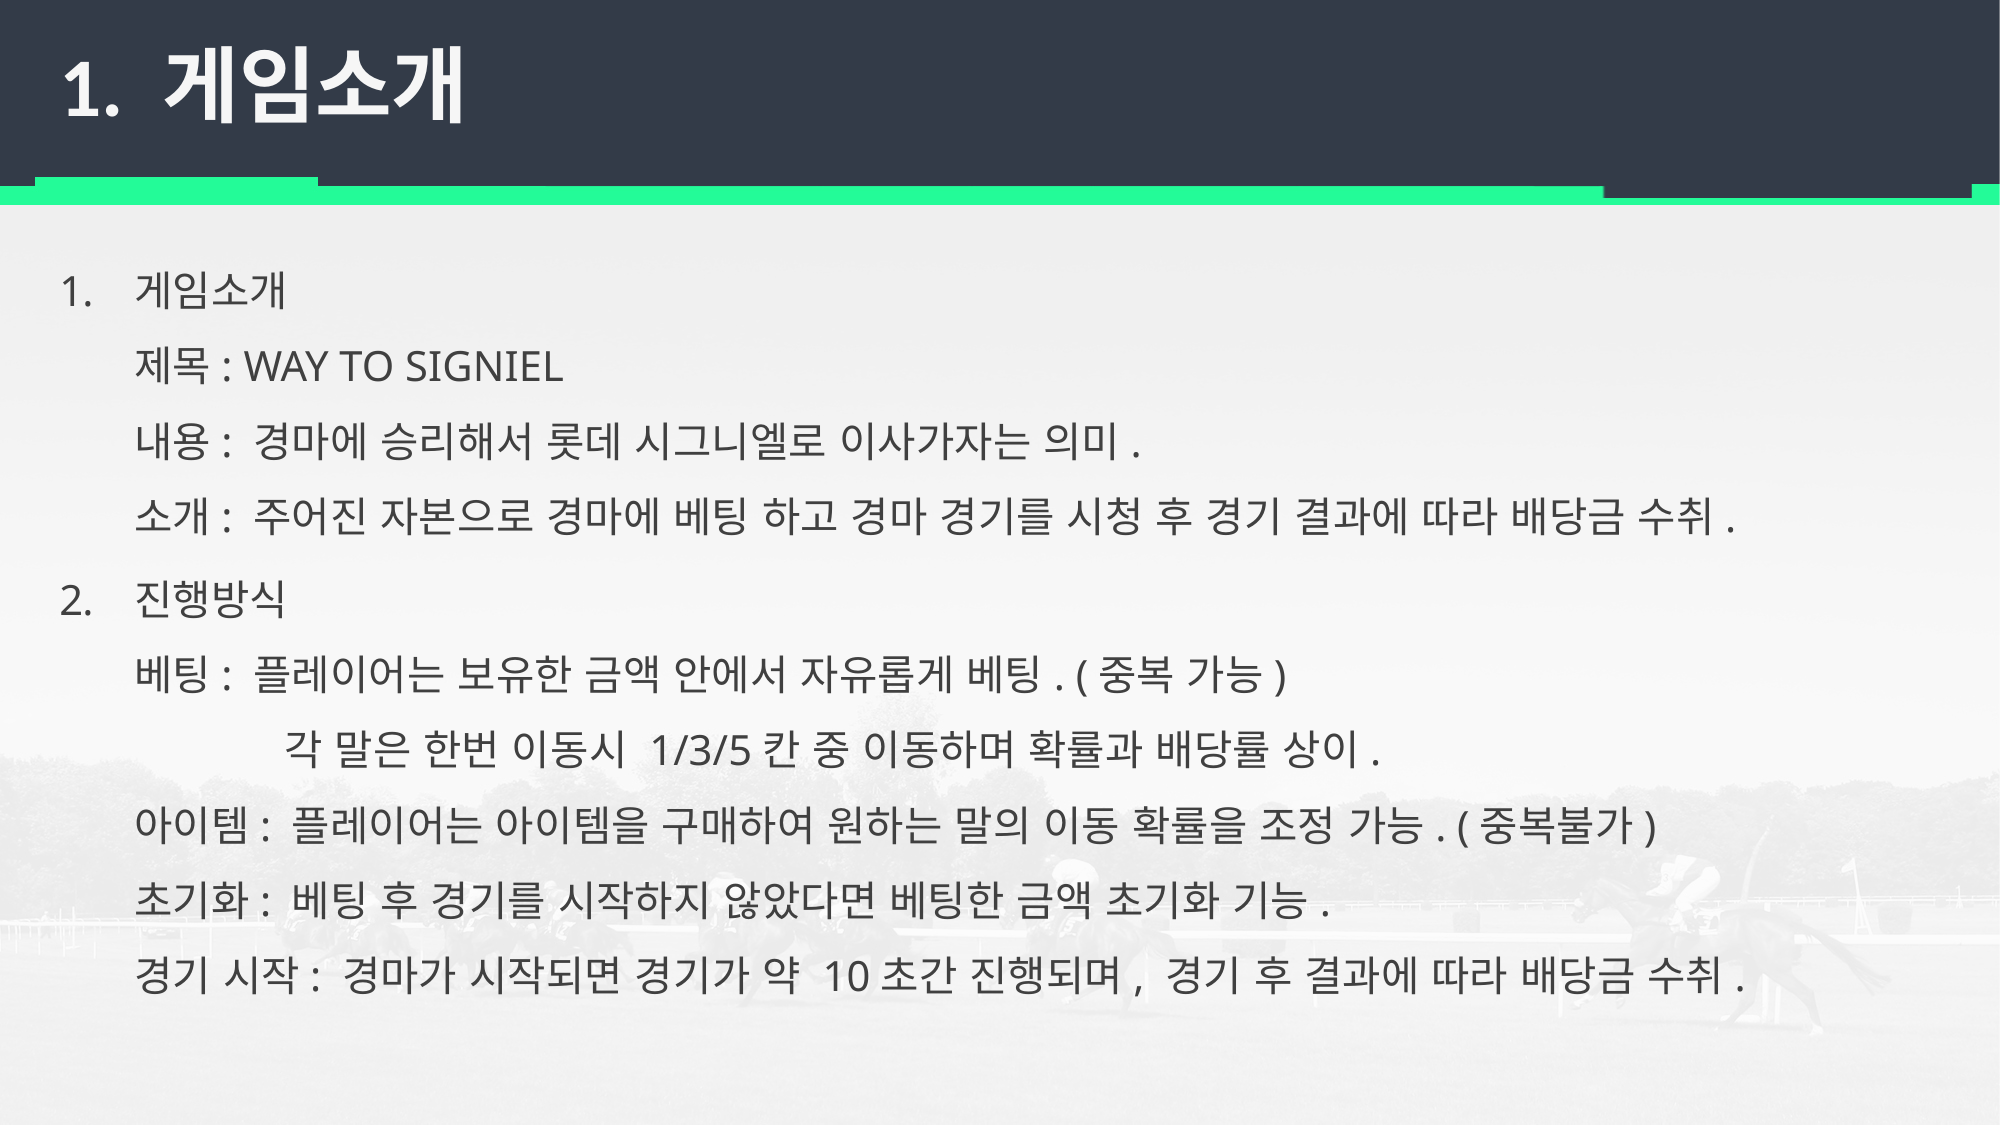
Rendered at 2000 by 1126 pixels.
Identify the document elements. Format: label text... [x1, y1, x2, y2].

list 게임소개 제목: WAY TO SIGNIEL 내용: 경마에 승리해서 롯데 시그니엘로 이사가자는 의미. 소개: 주어진 자본으로 경마에 베팅 하고 경마 경기를 시청 후 경기 결과에 따라 배당금 수취. 진행방식 베팅: 플레이어는 보유한 금액 안에서 자유롭게 베팅. (중복 가능) 각 말은 한번 이동시 1/3/5칸 중 이동하며 확률과 배당률 상이. 아이템: 플레이어는 아이템을 구매하여 원하는 말의 이동 확률을 조정 가능. (중복불가) 초기화: 베팅 후 경기를 시작하지 않았다면 베팅한 금액 초기화 기능. 경기 시작: 경마가 시작되면 경기가 약 10초간 진행되며, 경기 후 결과에 따라 배당금 수취. [43, 231, 1933, 1024]
title 1. 게임소개 [43, 17, 1401, 149]
picture [0, 0, 2000, 1125]
